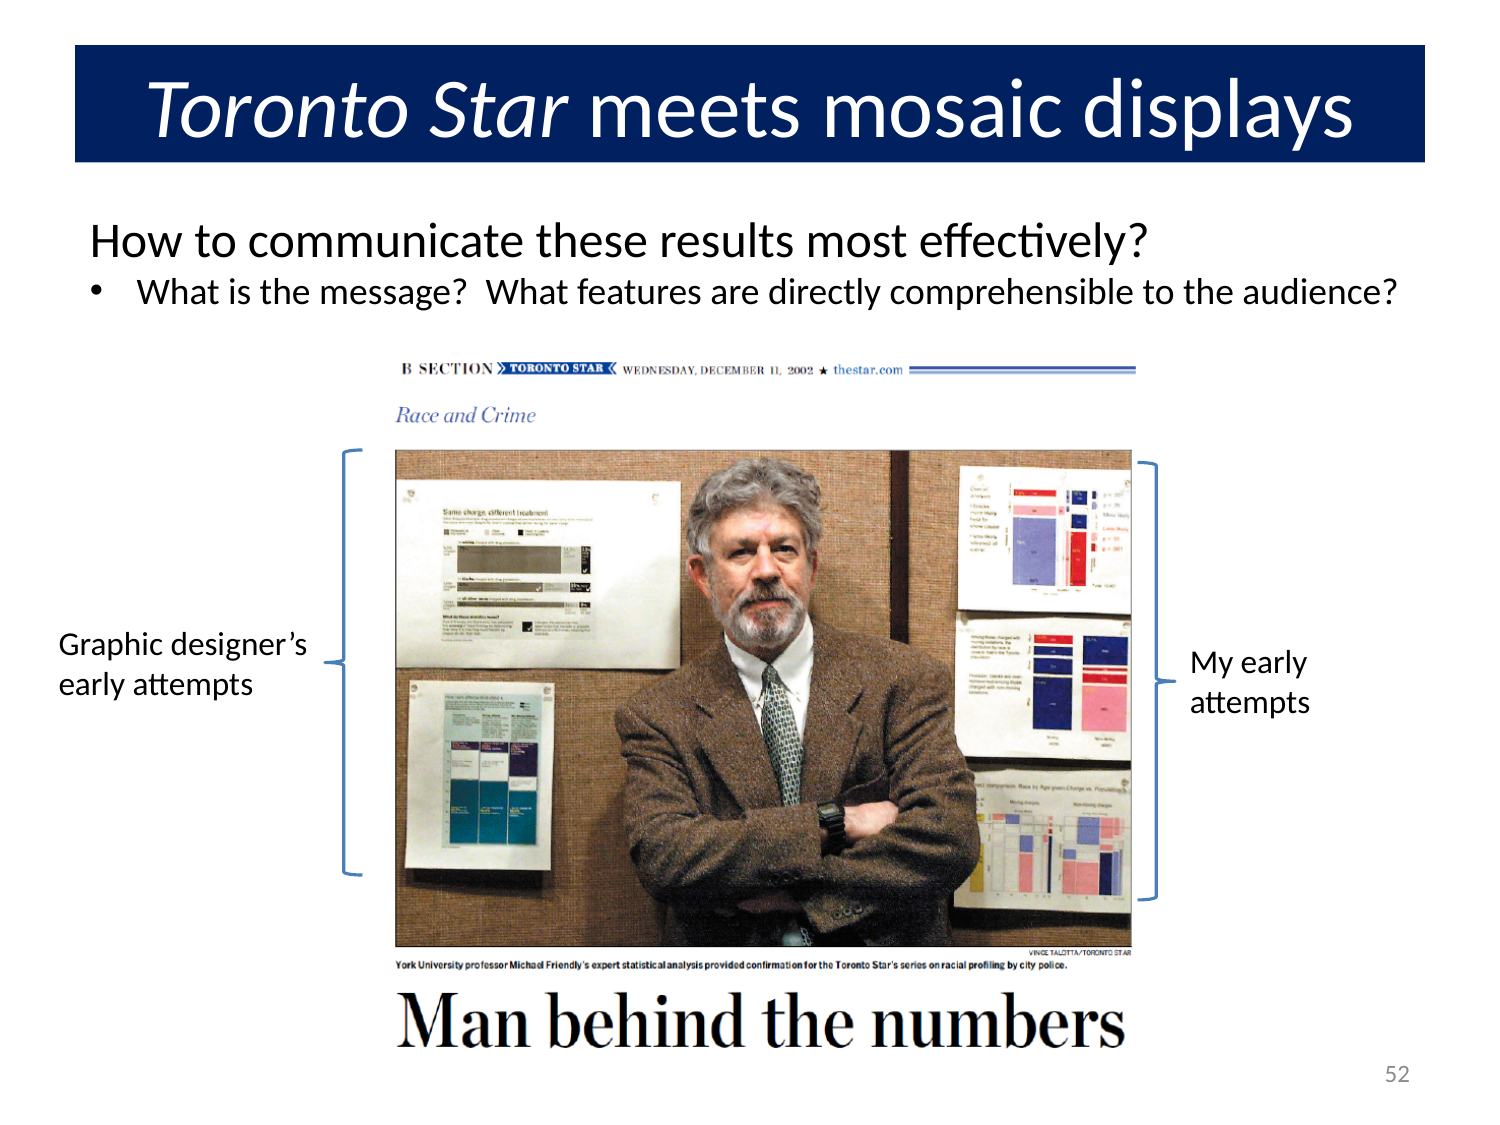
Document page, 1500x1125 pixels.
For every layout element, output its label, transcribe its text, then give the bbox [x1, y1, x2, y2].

slide_number 52 [1074, 1042, 1425, 1103]
text_box Graphic designer’s early attempts [43, 614, 342, 710]
text_box [324, 449, 363, 876]
picture [374, 349, 1148, 1056]
text_box [1153, 463, 1176, 900]
text_box How to communicate these results most effectively? What is the message? What features are directly comprehensible to the audience? [74, 199, 1425, 320]
text_box My early attempts [1175, 633, 1363, 728]
title Toronto Star meets mosaic displays [75, 45, 1425, 163]
